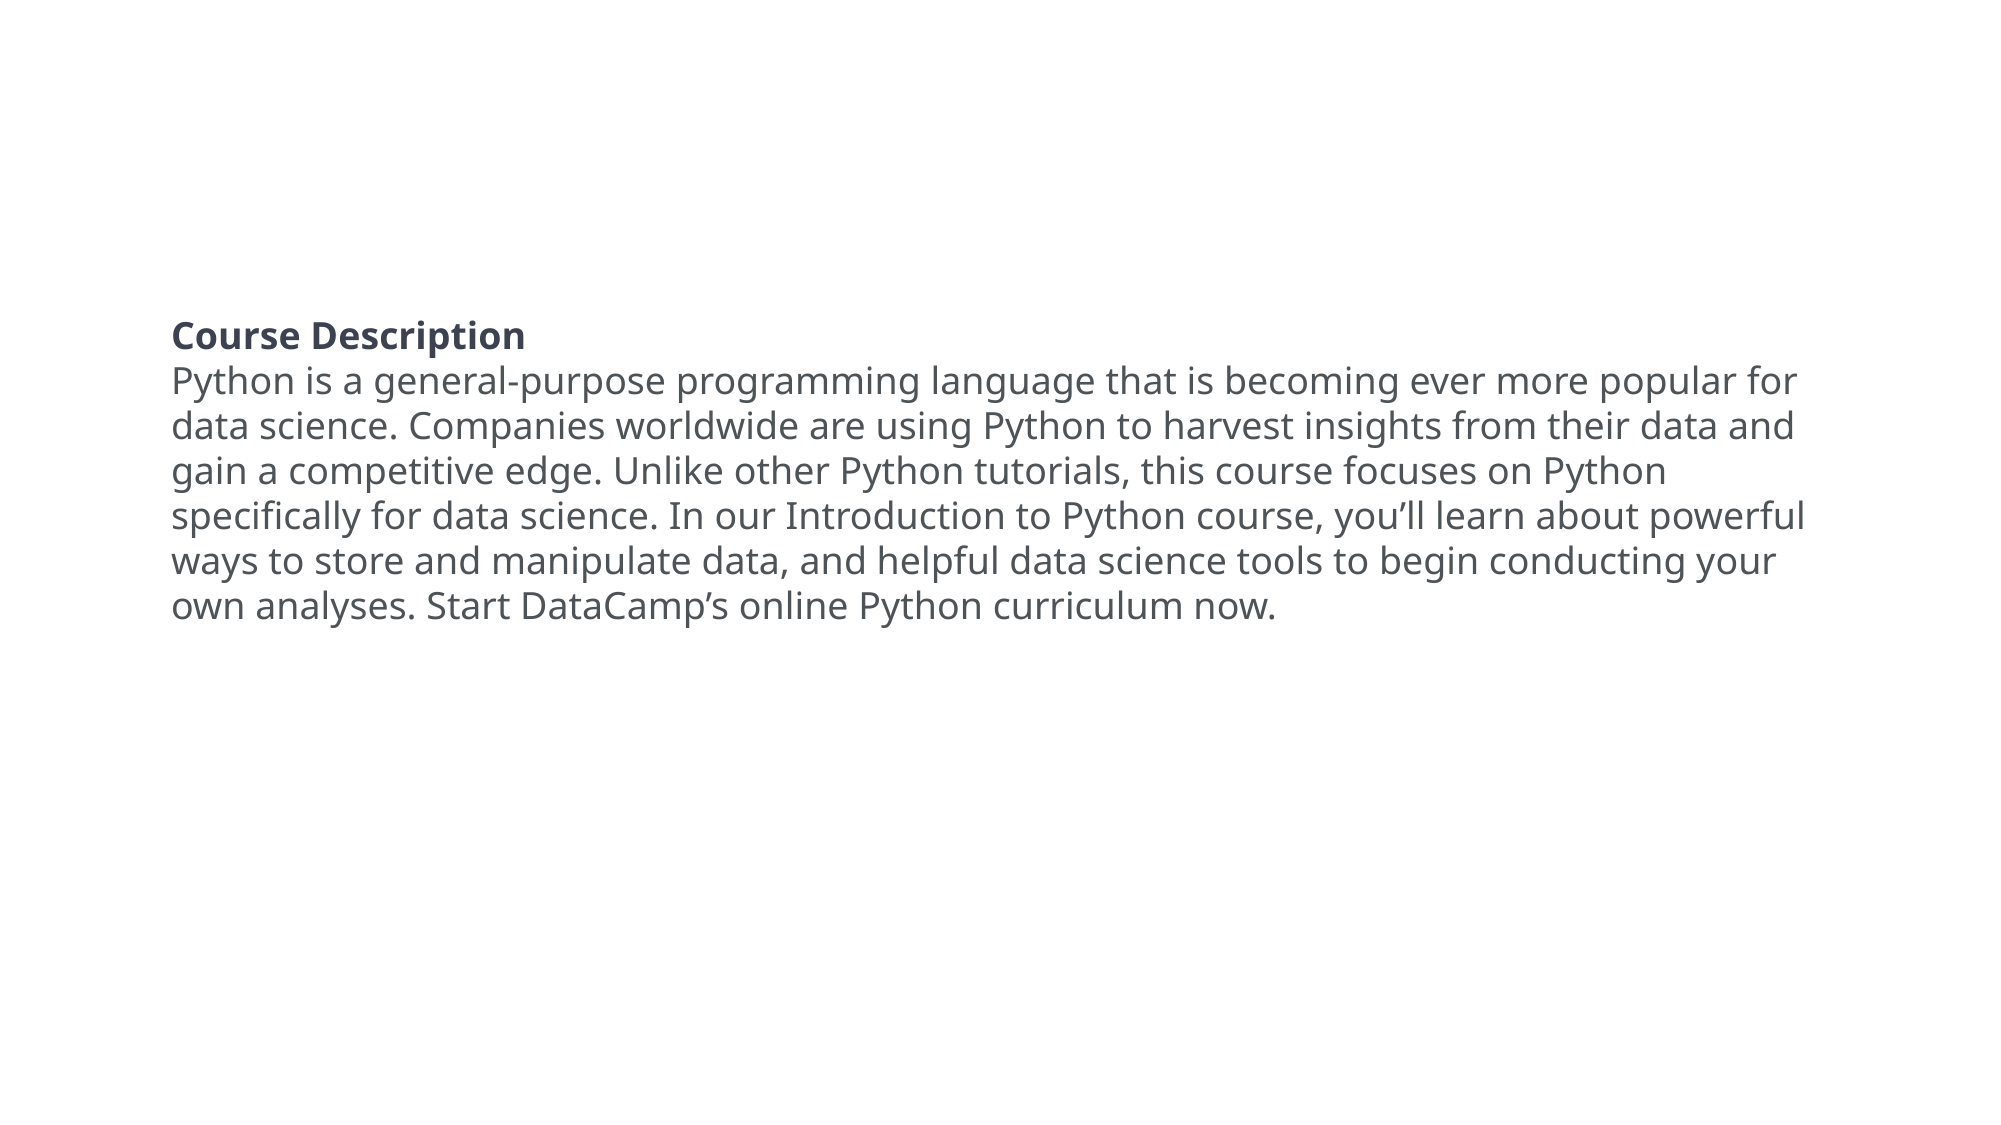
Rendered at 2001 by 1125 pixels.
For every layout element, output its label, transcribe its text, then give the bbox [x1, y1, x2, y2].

text_box Course Description Python is a general-purpose programming language that is becoming ever more popular for data science. Companies worldwide are using Python to harvest insights from their data and gain a competitive edge. Unlike other Python tutorials, this course focuses on Python specifically for data science. In our Introduction to Python course, you’ll learn about powerful ways to store and manipulate data, and helpful data science tools to begin conducting your own analyses. Start DataCamp’s online Python curriculum now. [156, 304, 1837, 635]
